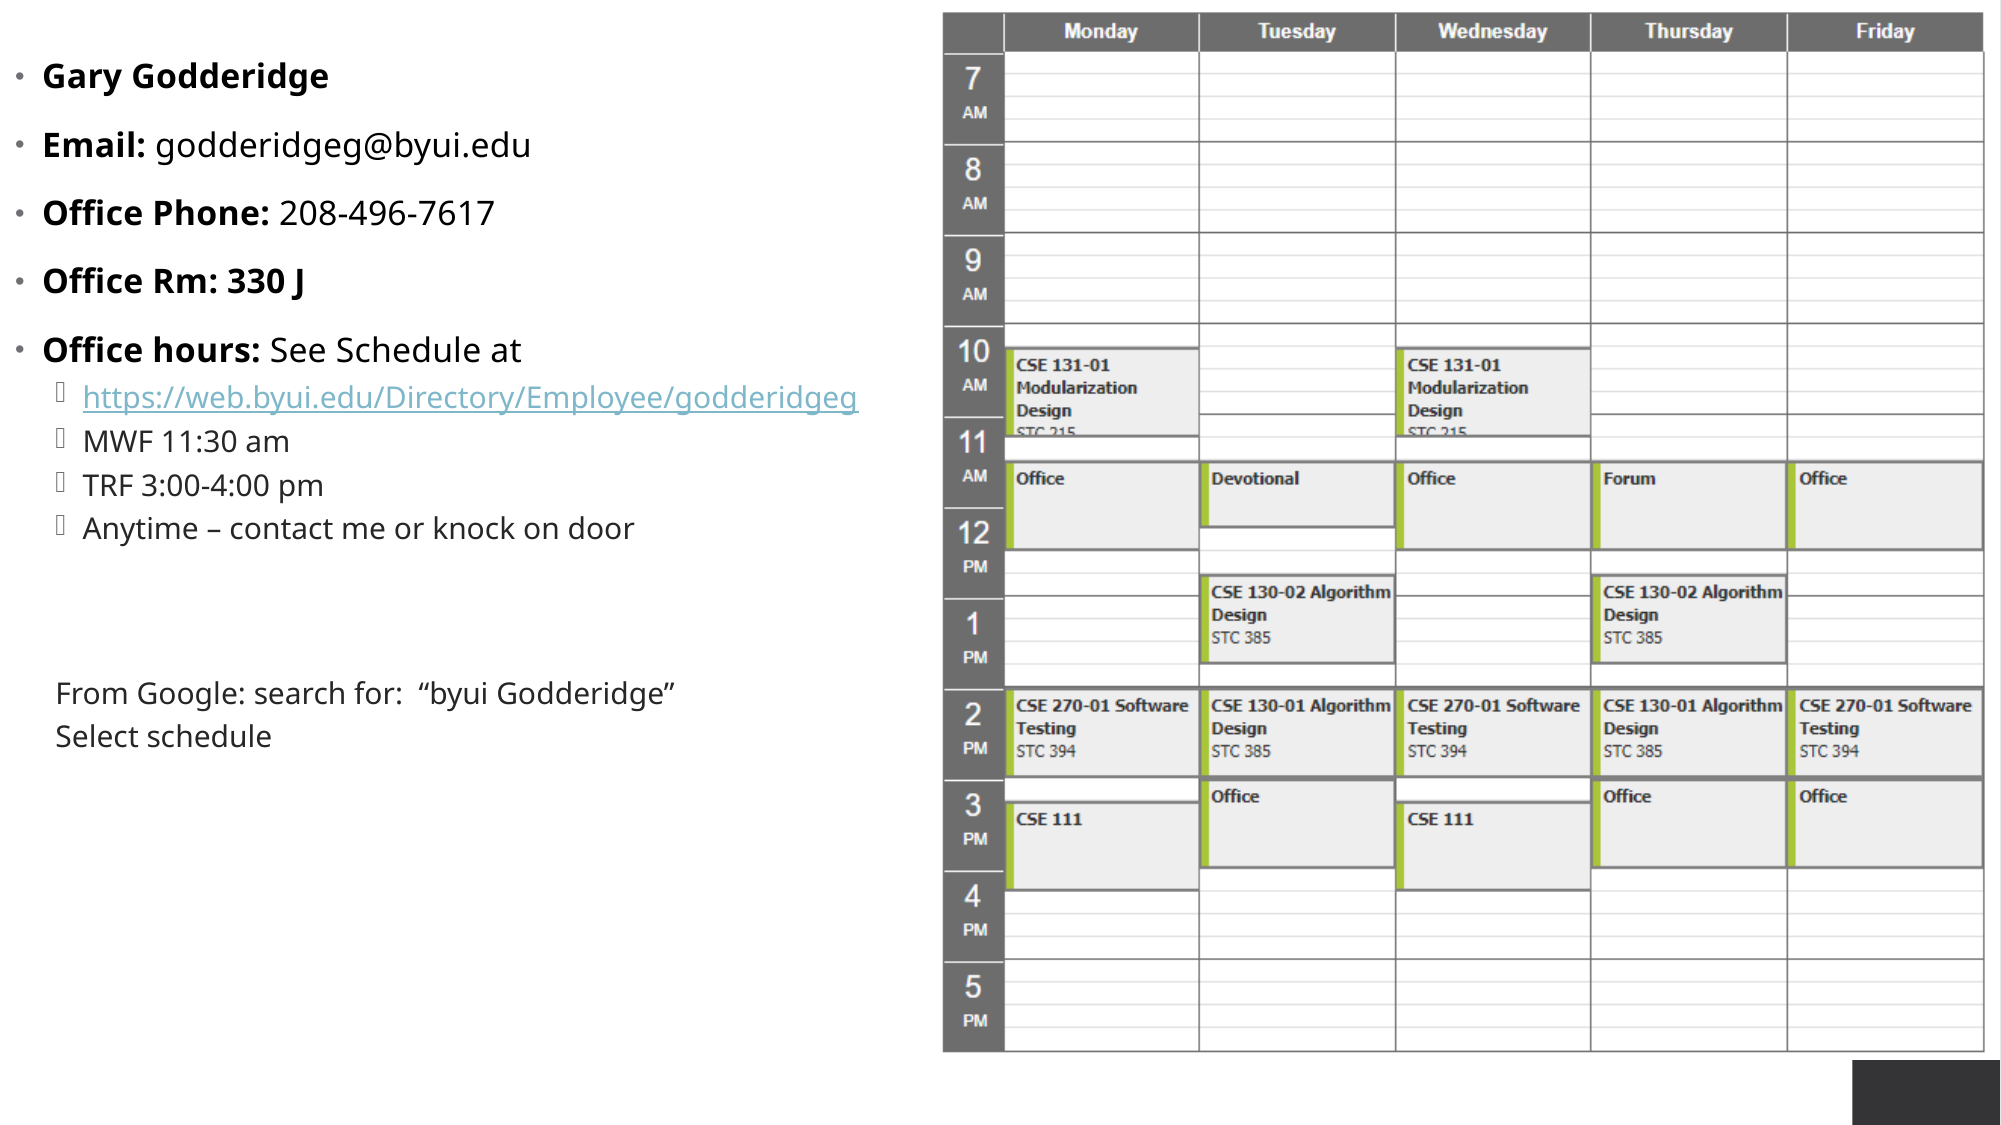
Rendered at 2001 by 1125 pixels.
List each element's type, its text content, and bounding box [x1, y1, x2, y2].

list Gary Godderidge Email: godderidgeg@byui.edu Office Phone: 208-496-7617 Office Rm: 330 J Office hours: See Schedule at https://web.byui.edu/Directory/Employee/godderidgeg MWF 11:30 am TRF 3:00-4:00 pm Anytime – contact me or knock on door From Google: search for: “byui Godderidge” Select schedule [0, 50, 921, 765]
picture [928, 0, 2000, 1060]
